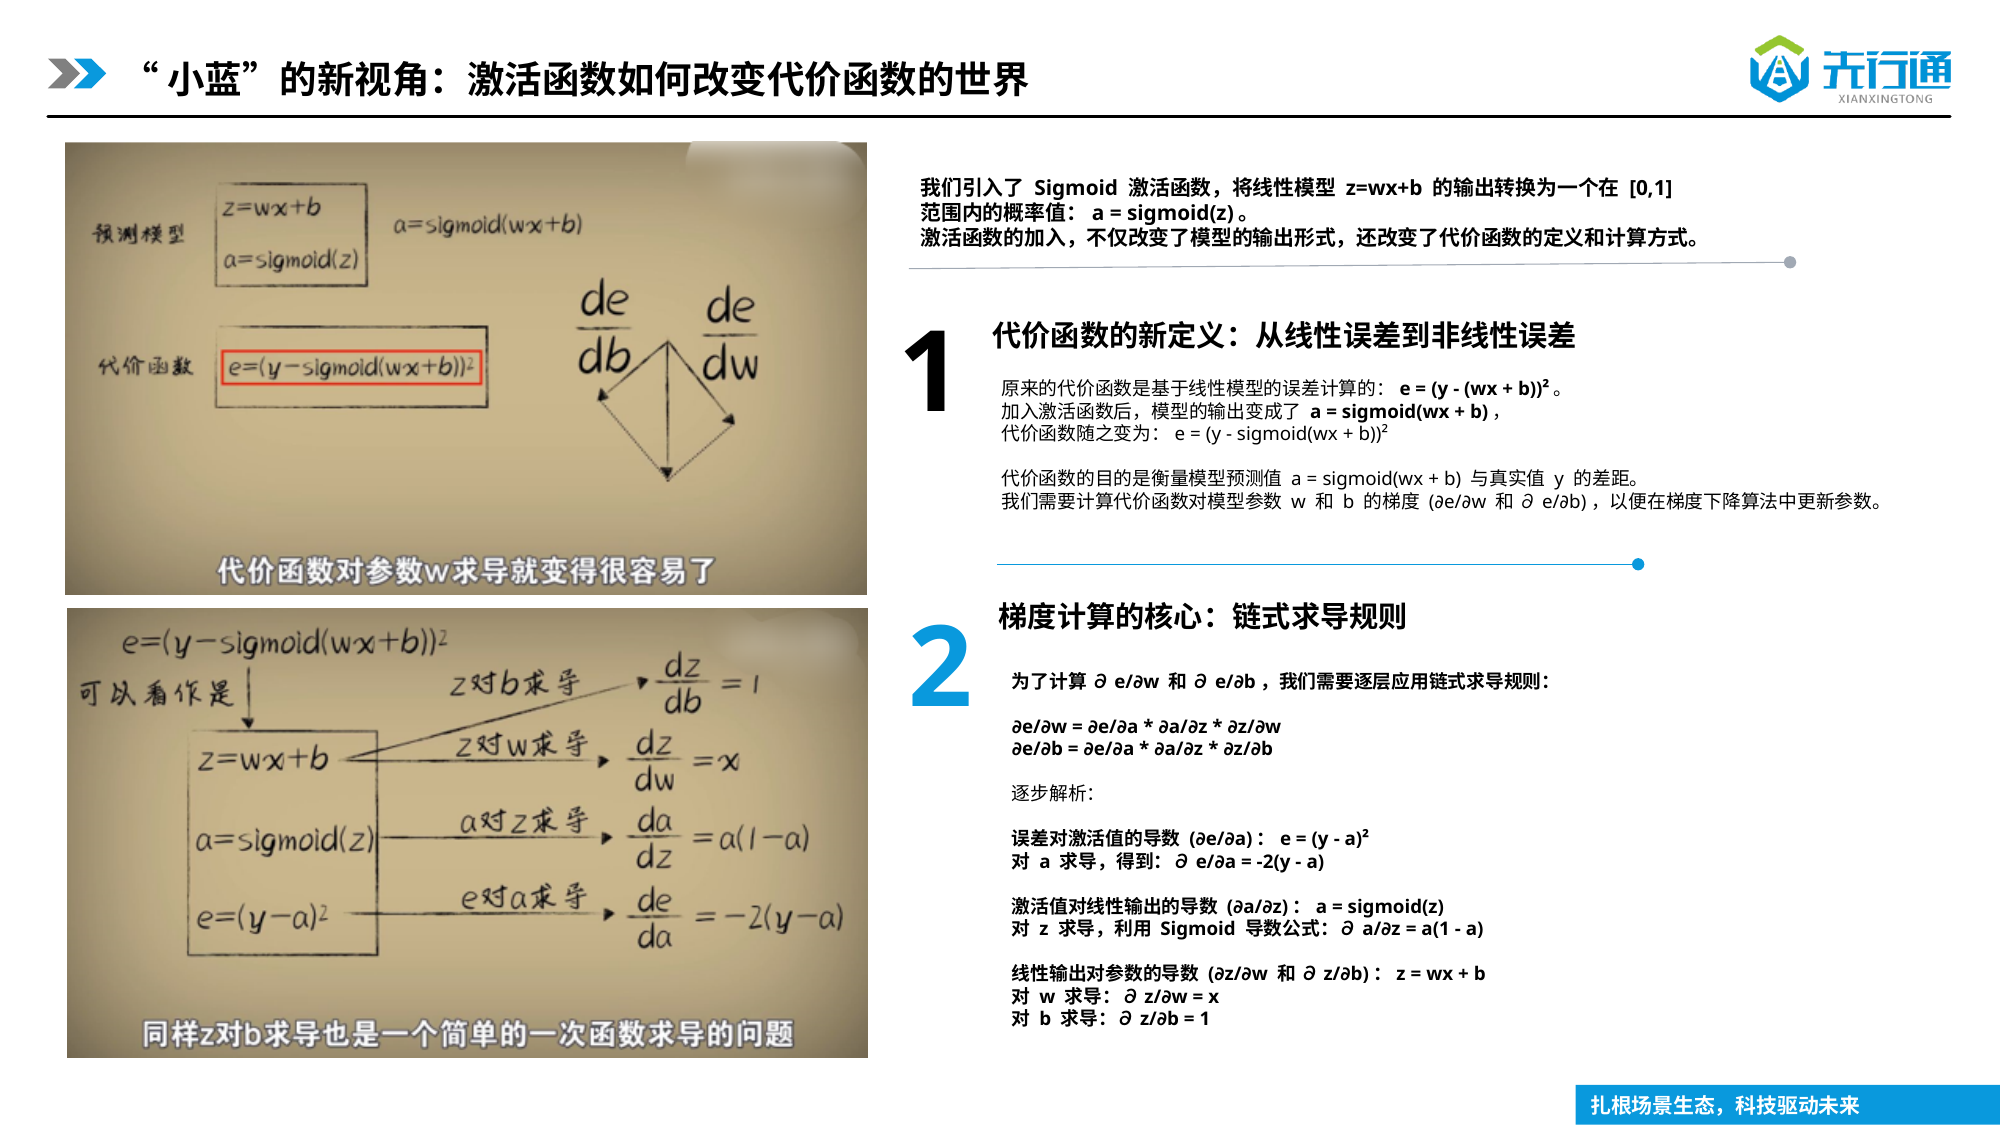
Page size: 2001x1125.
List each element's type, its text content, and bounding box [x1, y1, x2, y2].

title “小蓝”的新视角：激活函数如何改变代价函数的世界 [106, 37, 1957, 110]
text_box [851, 283, 1889, 1044]
text_box 我们引入了 Sigmoid 激活函数，将线性模型 z=wx+b 的输出转换为一个在 [0,1] 范围内的概率值：a = sigmoid(z)。 激活函数的加入，不仅改变了模型的输出形式，还改变了代价函数的定义和计算方式。 [905, 167, 1886, 252]
picture [65, 141, 868, 595]
picture [67, 608, 868, 1058]
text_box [908, 262, 1791, 269]
